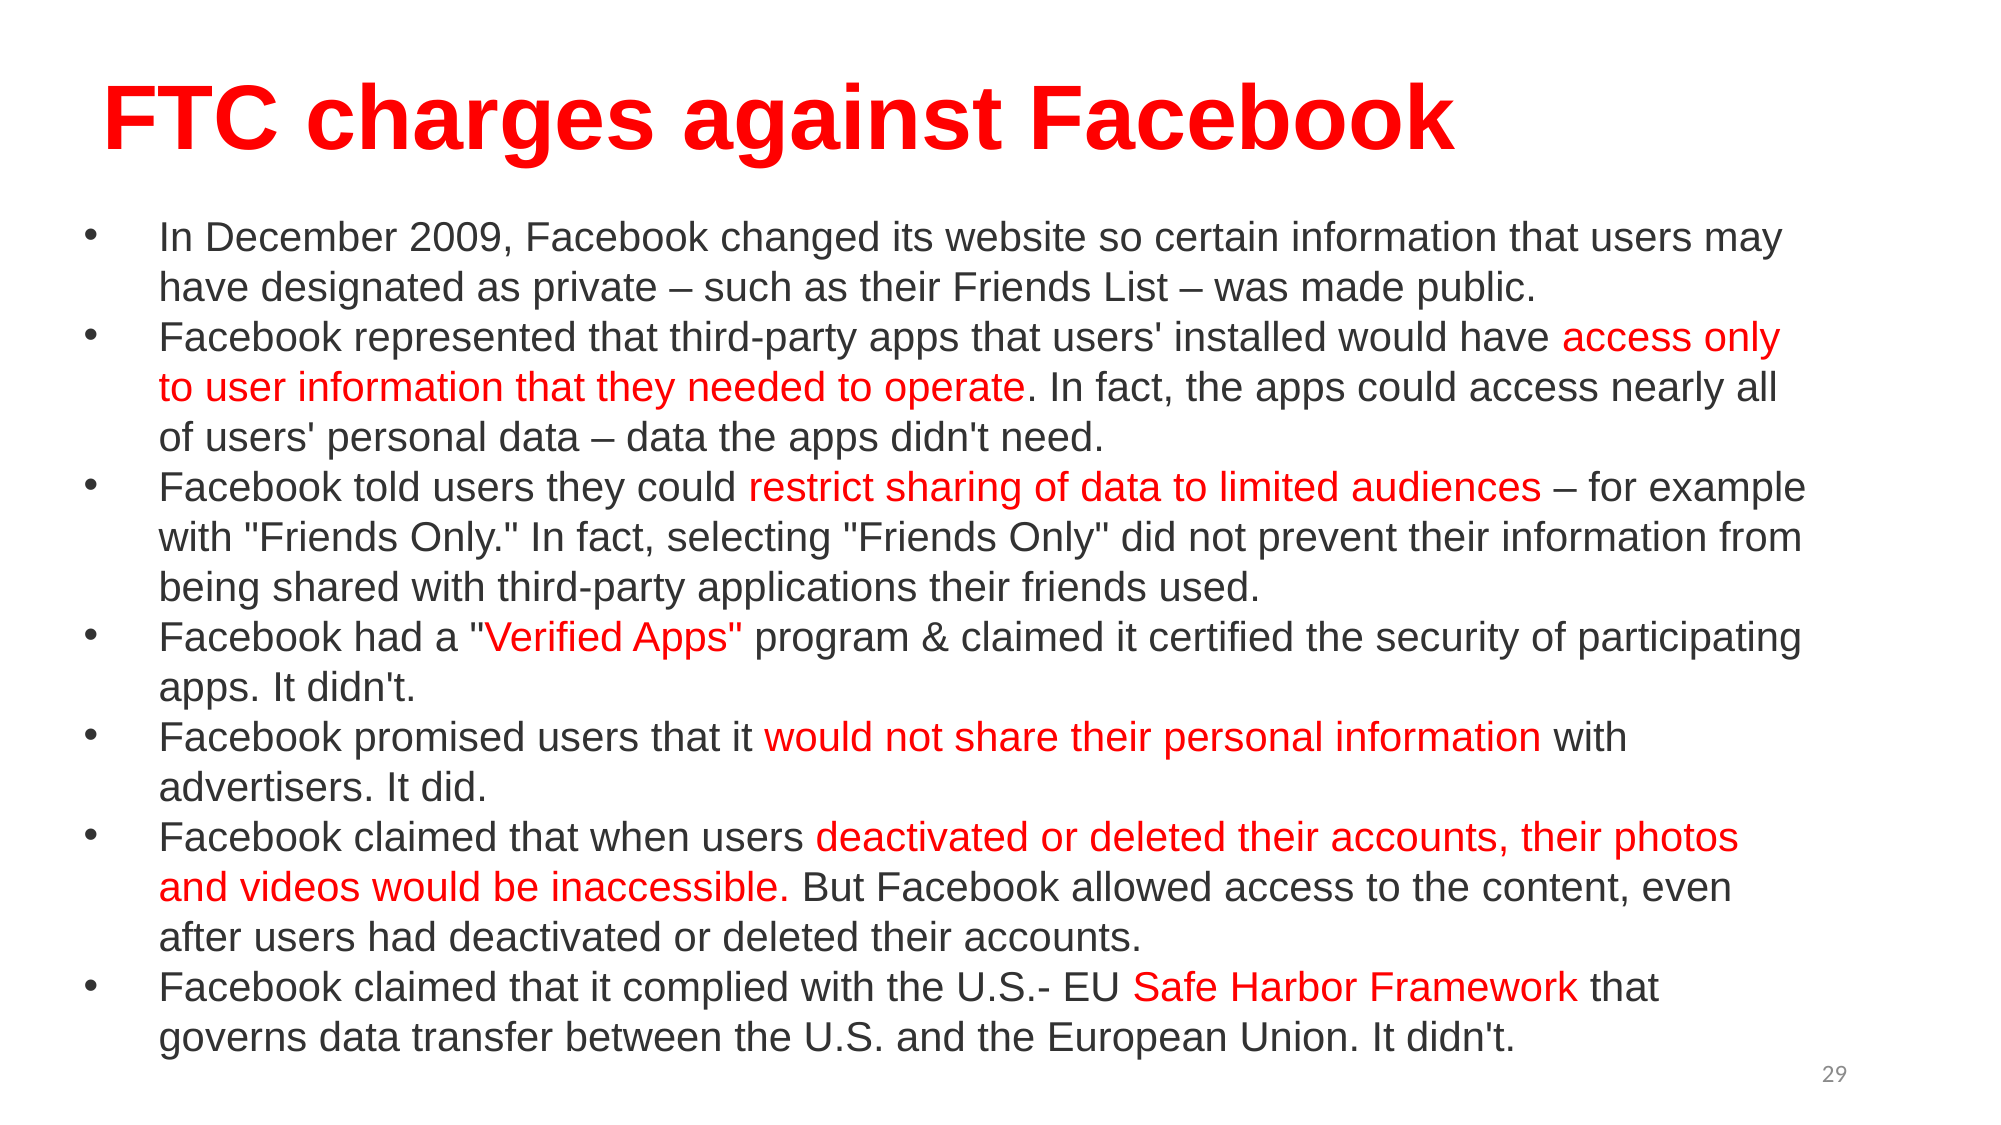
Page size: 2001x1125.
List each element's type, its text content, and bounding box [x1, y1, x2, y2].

title FTC charges against Facebook [87, 11, 1812, 202]
text_box In December 2009, Facebook changed its website so certain information that users may have designated as private – such as their Friends List – was made public. Facebook represented that third-party apps that users' installed would have access only to user information that they needed to operate. In fact, the apps could access nearly all of users' personal data – data the apps didn't need. Facebook told users they could restrict sharing of data to limited audiences – for example with "Friends Only." In fact, selecting "Friends Only" did not prevent their information from being shared with third-party applications their friends used. Facebook had a "Verified Apps" program & claimed it certified the security of participating apps. It didn't. Facebook promised users that it would not share their personal information with advertisers. It did. Facebook claimed that when users deactivated or deleted their accounts, their photos and videos would be inaccessible. But Facebook allowed access to the content, even after users had deactivated or deleted their accounts. Facebook claimed that it complied with the U.S.- EU Safe Harbor Framework that governs data transfer between the U.S. and the European Union. It didn't. [68, 202, 1831, 1068]
slide_number 29 [1412, 1042, 1863, 1103]
